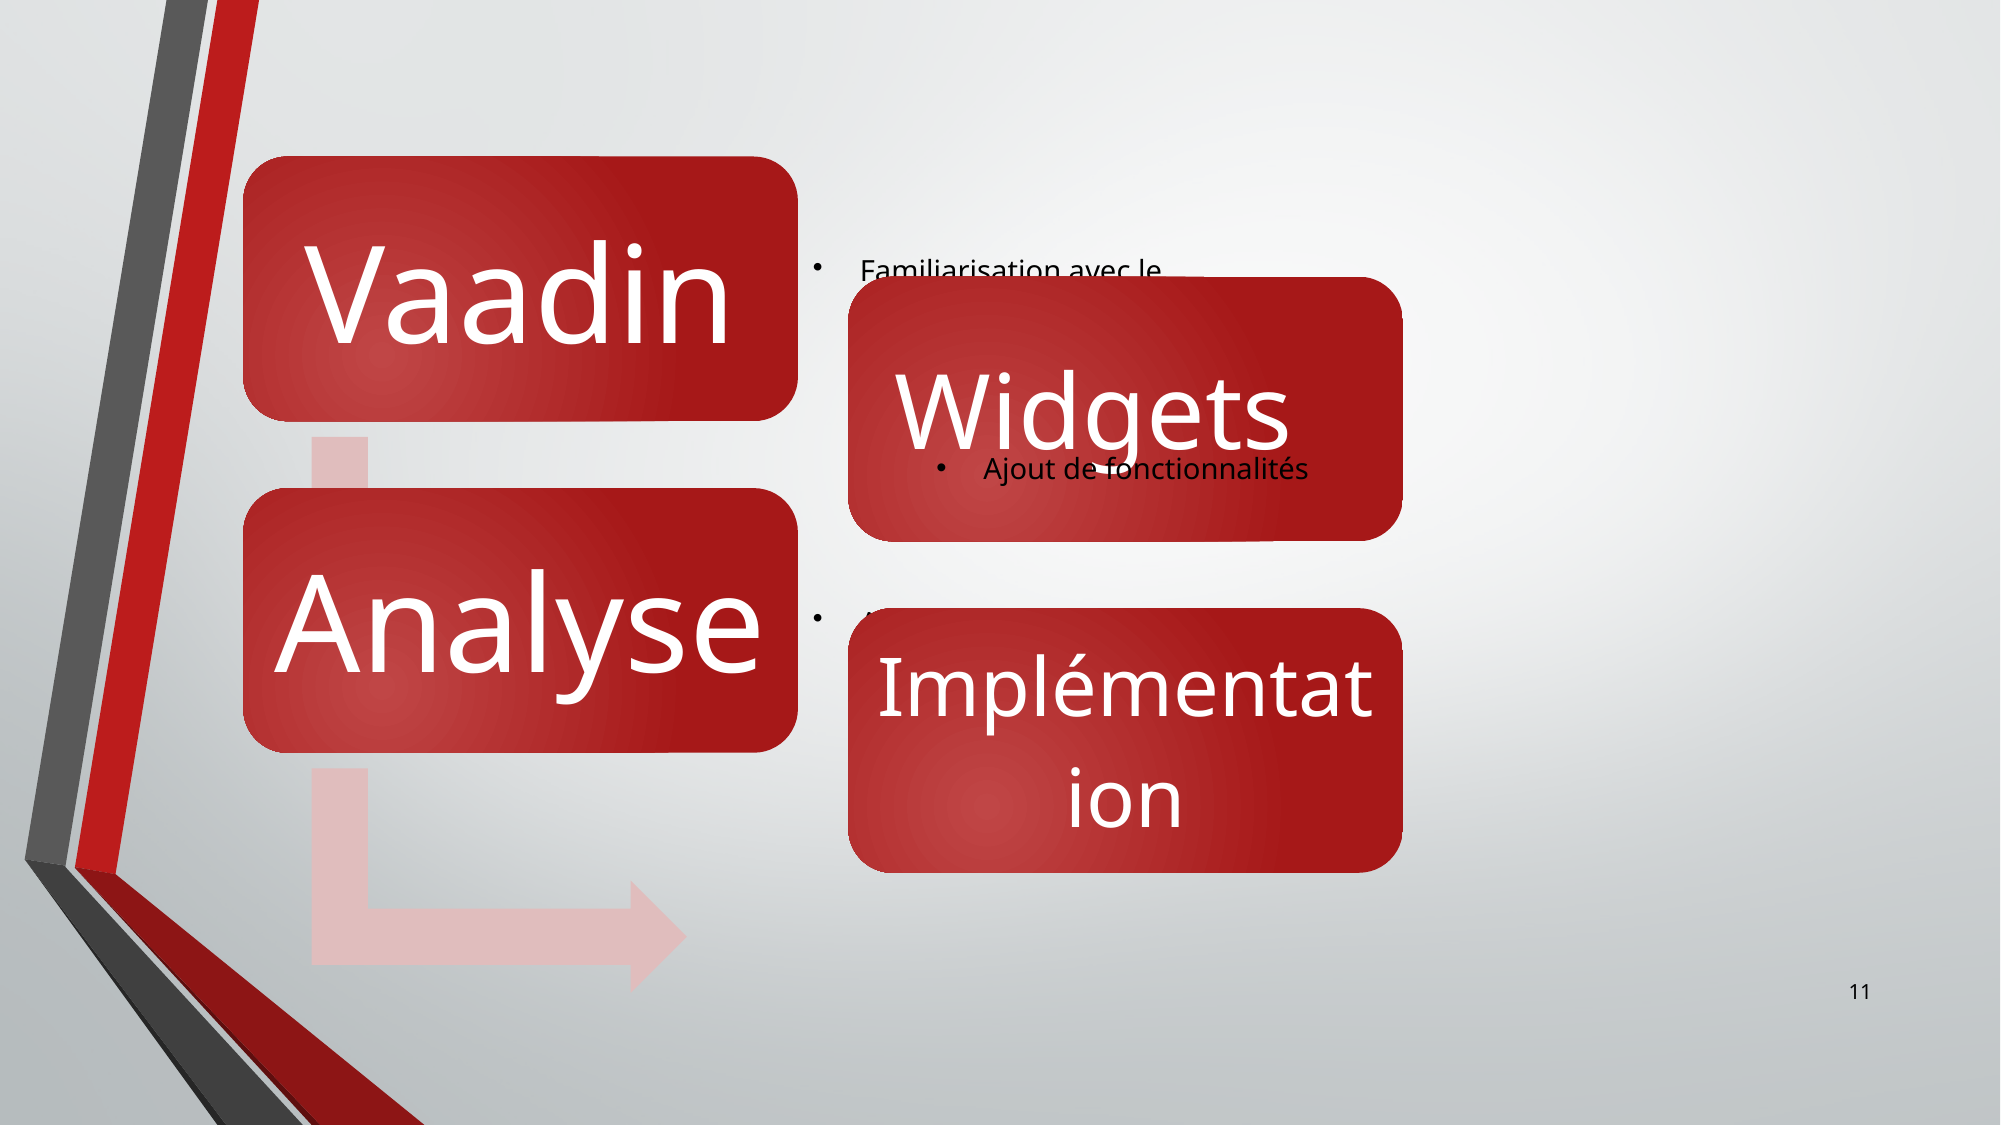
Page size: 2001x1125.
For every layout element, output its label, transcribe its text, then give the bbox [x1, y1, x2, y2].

slide_number 11 [1796, 962, 1887, 1023]
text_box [243, 141, 1825, 1009]
